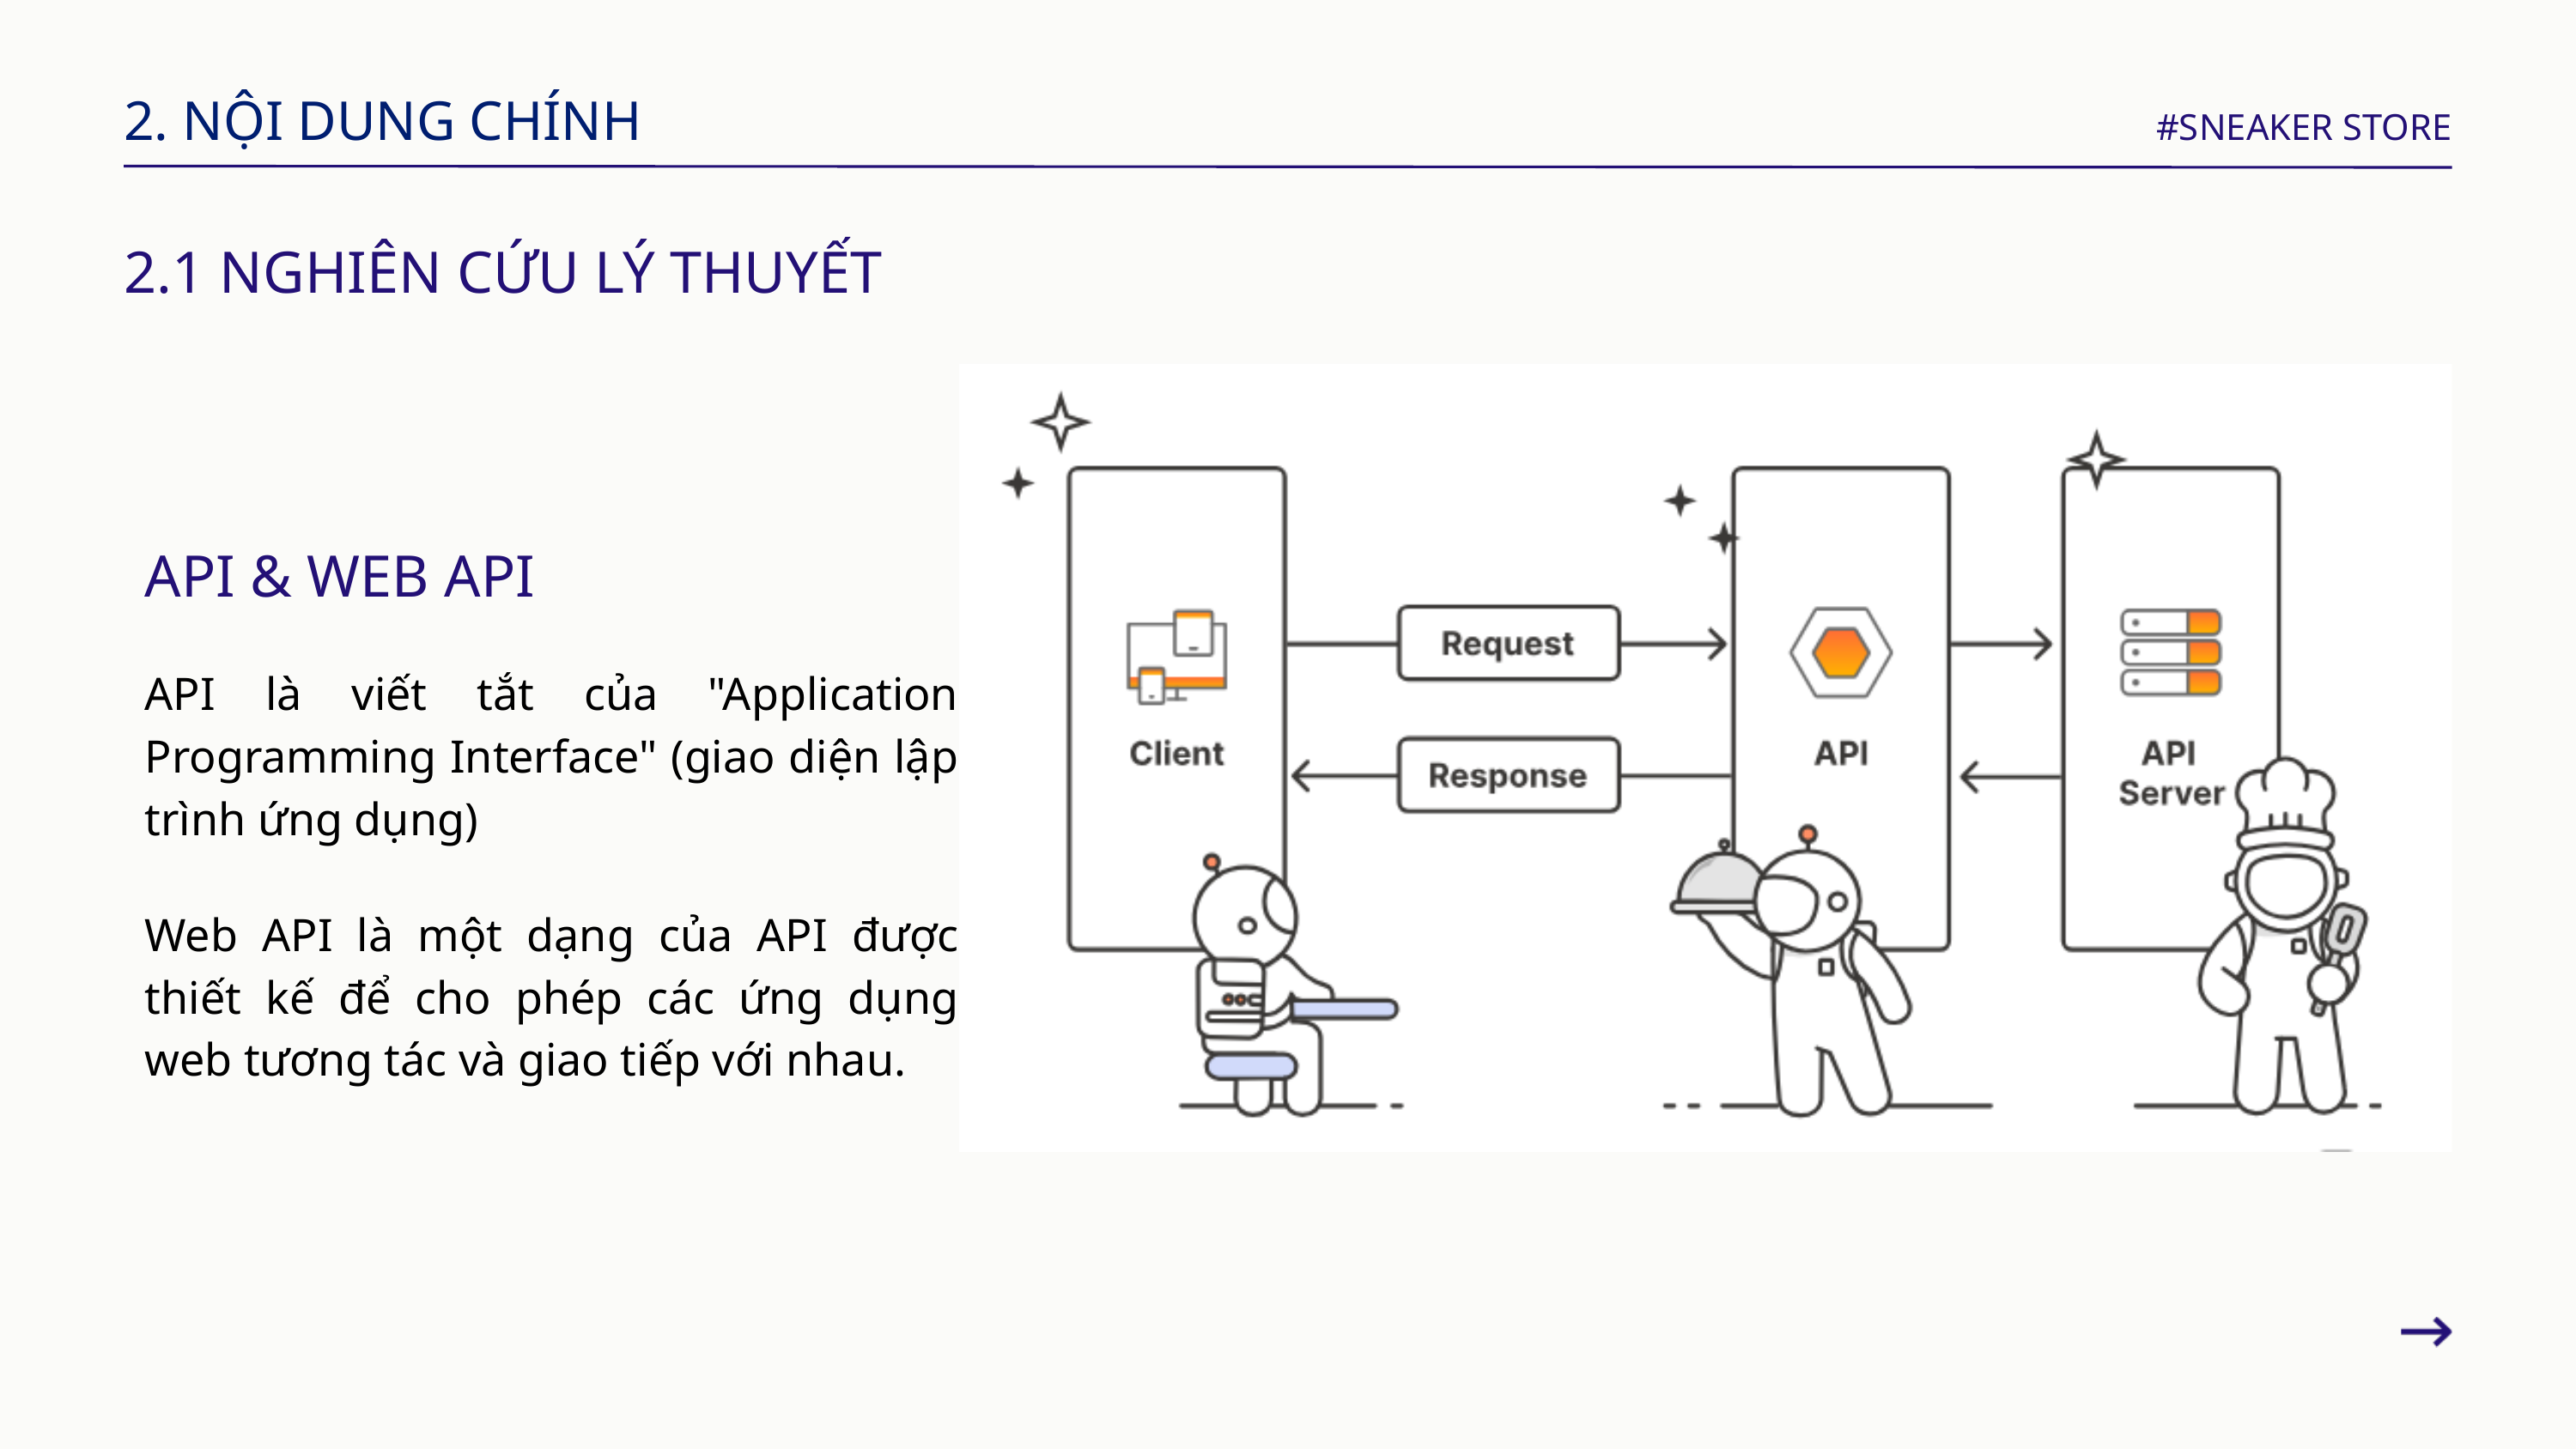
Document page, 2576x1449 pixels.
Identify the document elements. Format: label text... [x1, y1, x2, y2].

text_box Web API là một dạng của API được thiết kế để cho phép các ứng dụng web tương tác và giao tiếp với nhau. [144, 897, 959, 1086]
text_box #SNEAKER STORE [2064, 105, 2452, 148]
text_box API là viết tắt của "Application Programming Interface" (giao diện lập trình ứng dụng) [144, 657, 959, 845]
text_box 2. NỘI DUNG CHÍNH [124, 76, 1139, 152]
text_box [2401, 1317, 2452, 1348]
text_box [958, 364, 2452, 1152]
text_box 2.1 NGHIÊN CỨU LÝ THUYẾT [124, 224, 1270, 305]
text_box API & WEB API [144, 528, 718, 609]
